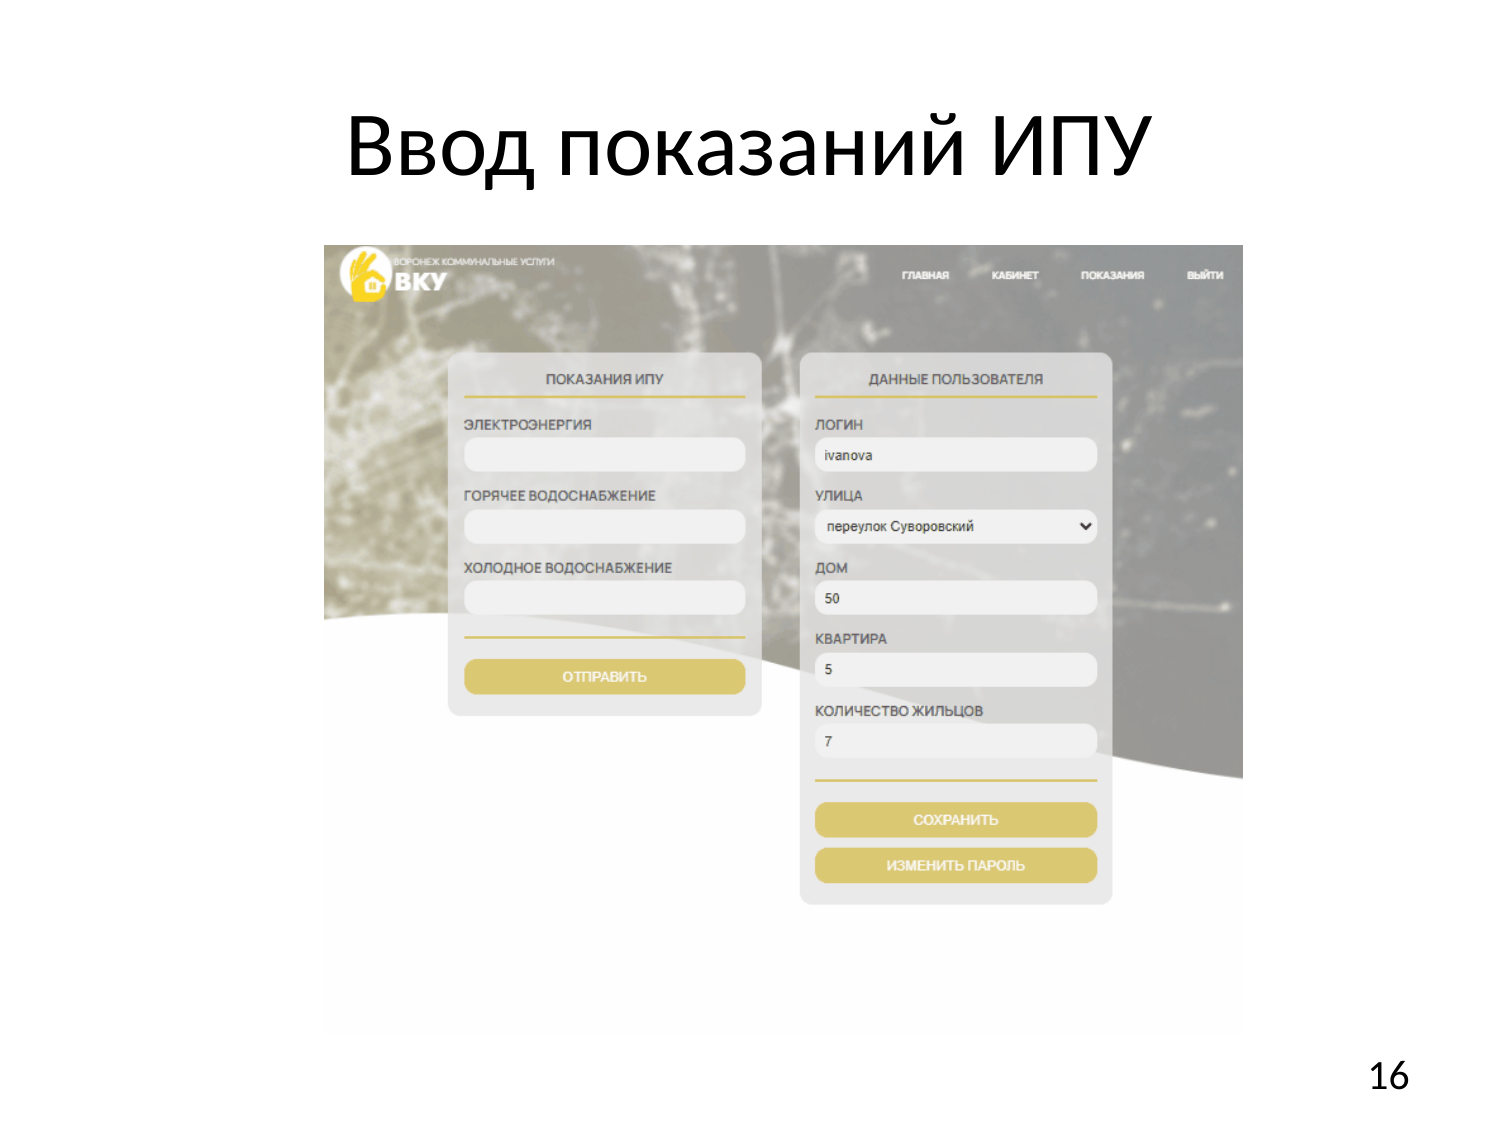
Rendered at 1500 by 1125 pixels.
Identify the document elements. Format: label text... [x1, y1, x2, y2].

picture [324, 245, 1243, 1034]
text_box 11 [1074, 1042, 1425, 1103]
text_box Ввод показаний ИПУ [75, 45, 1425, 233]
